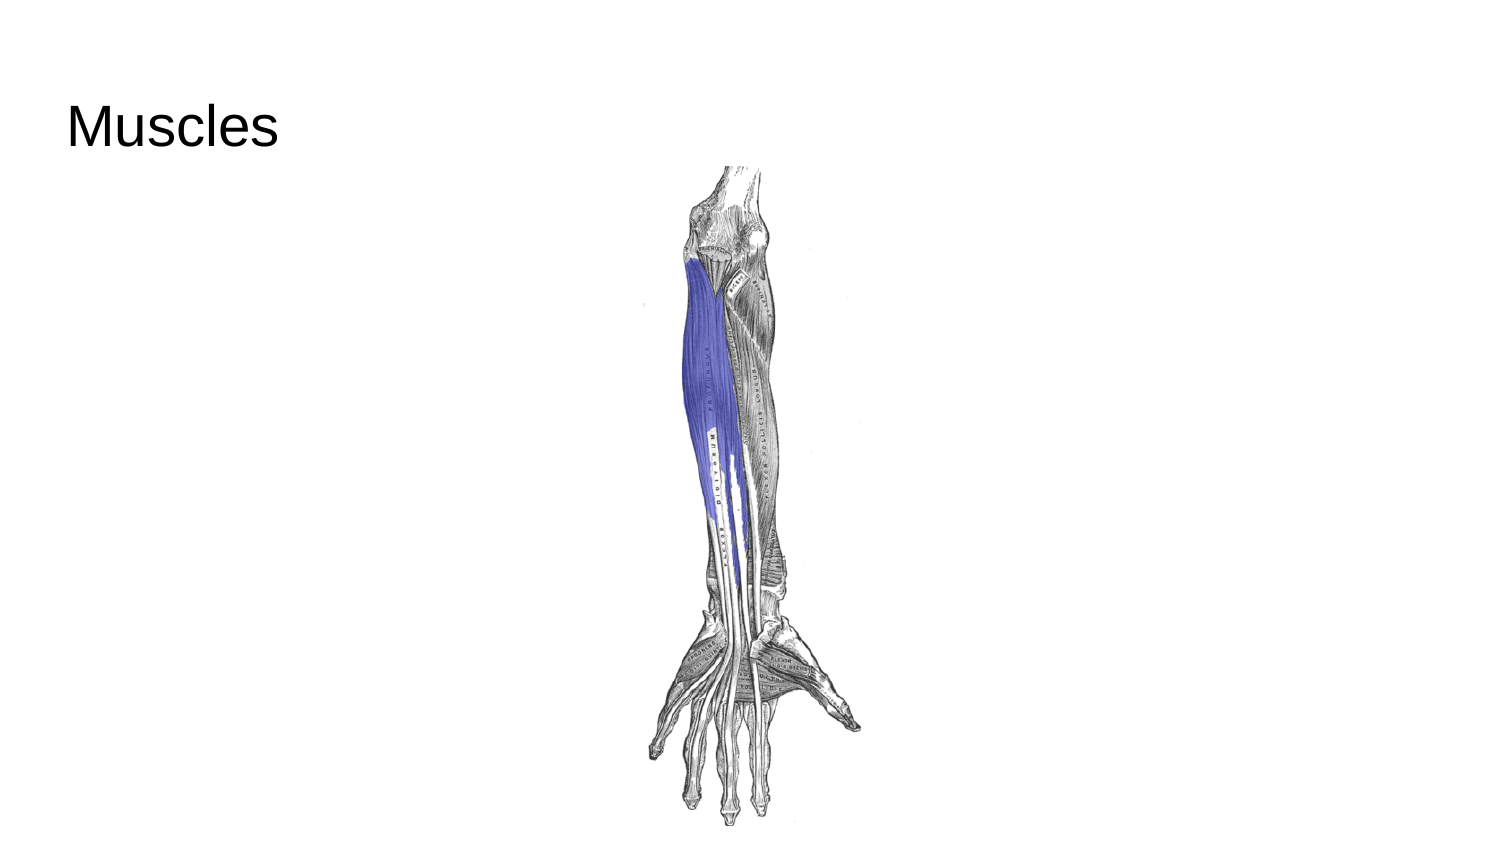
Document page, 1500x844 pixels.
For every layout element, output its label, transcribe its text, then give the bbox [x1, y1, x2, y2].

title Muscles [51, 72, 1449, 167]
picture [638, 166, 862, 827]
